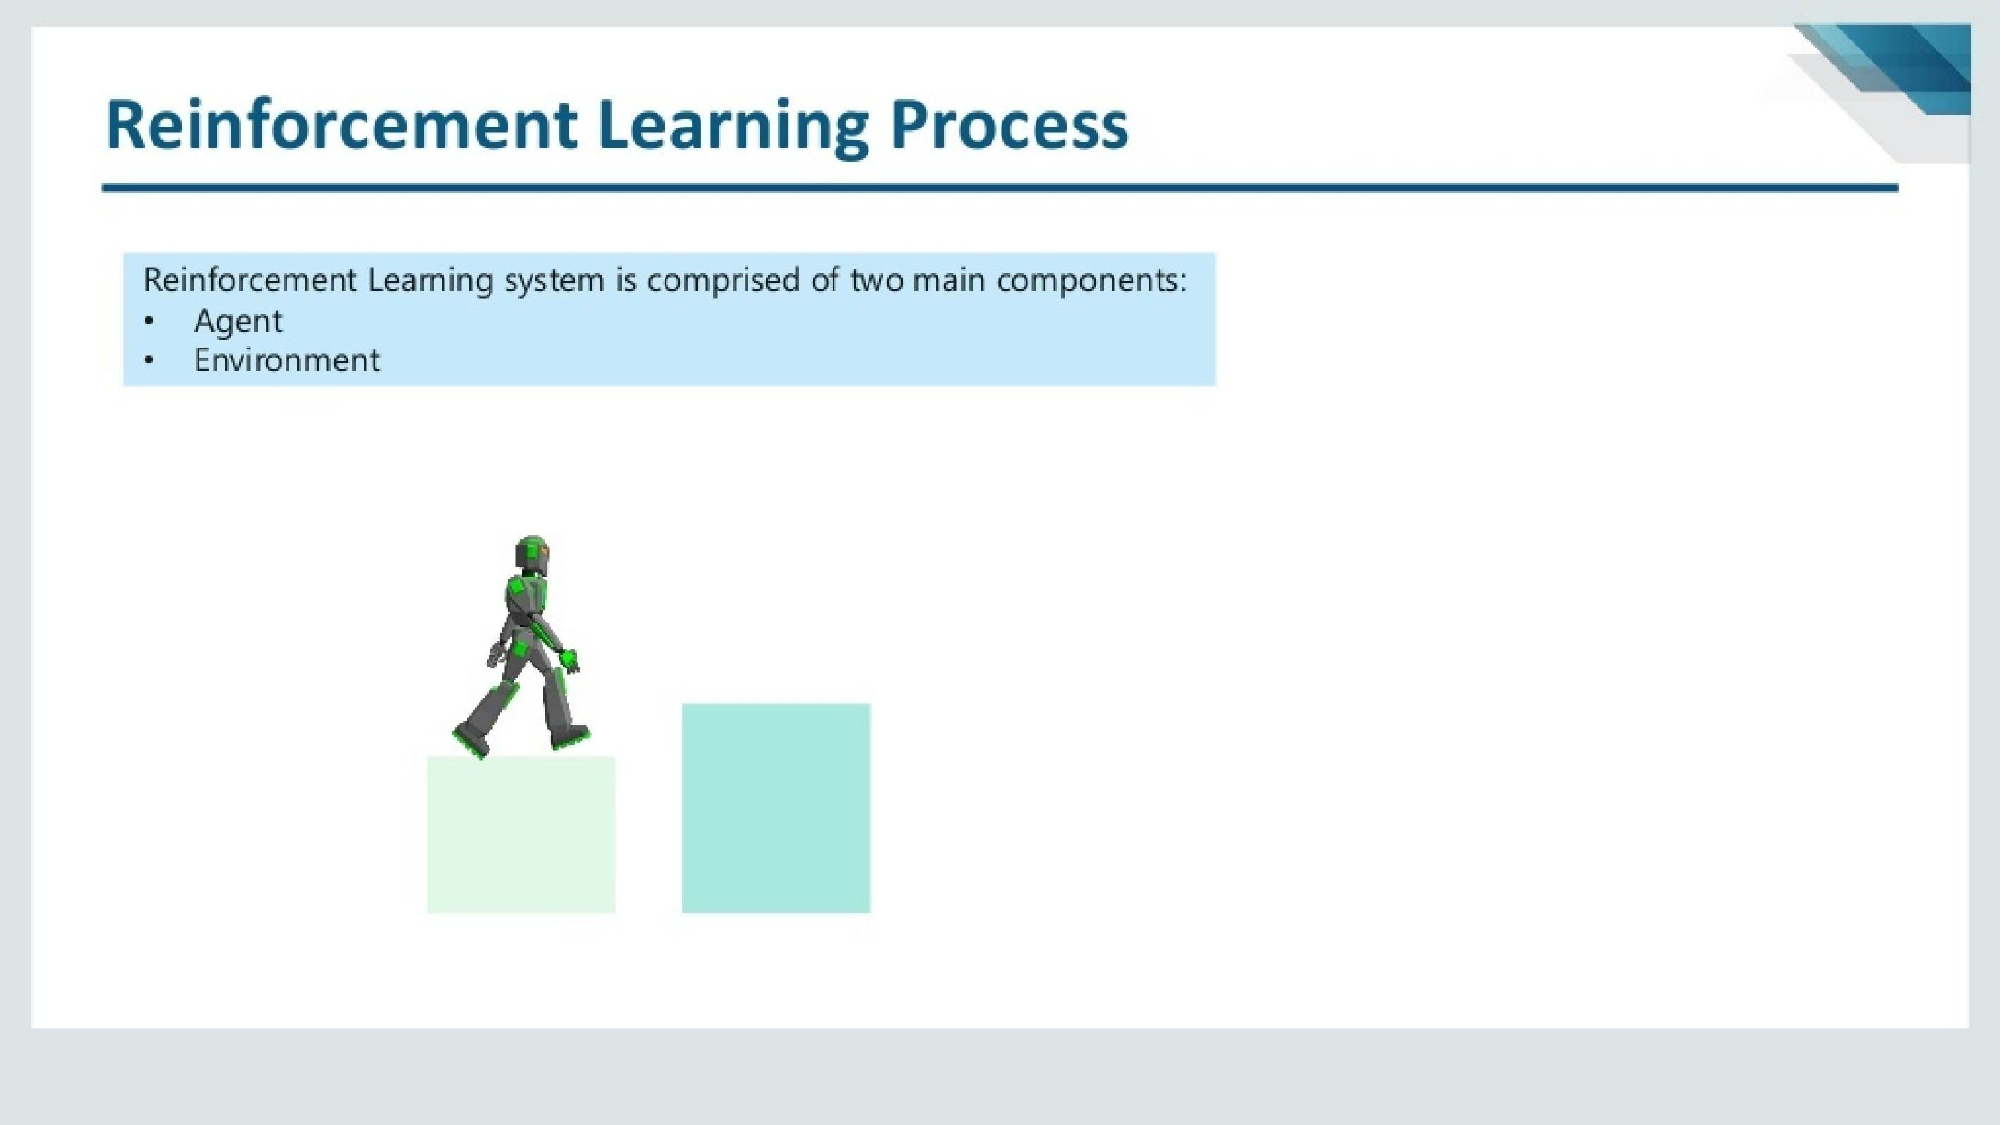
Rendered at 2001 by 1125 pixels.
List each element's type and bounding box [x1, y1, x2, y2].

text_box [0, 1029, 2000, 1125]
picture [0, 0, 2000, 1029]
